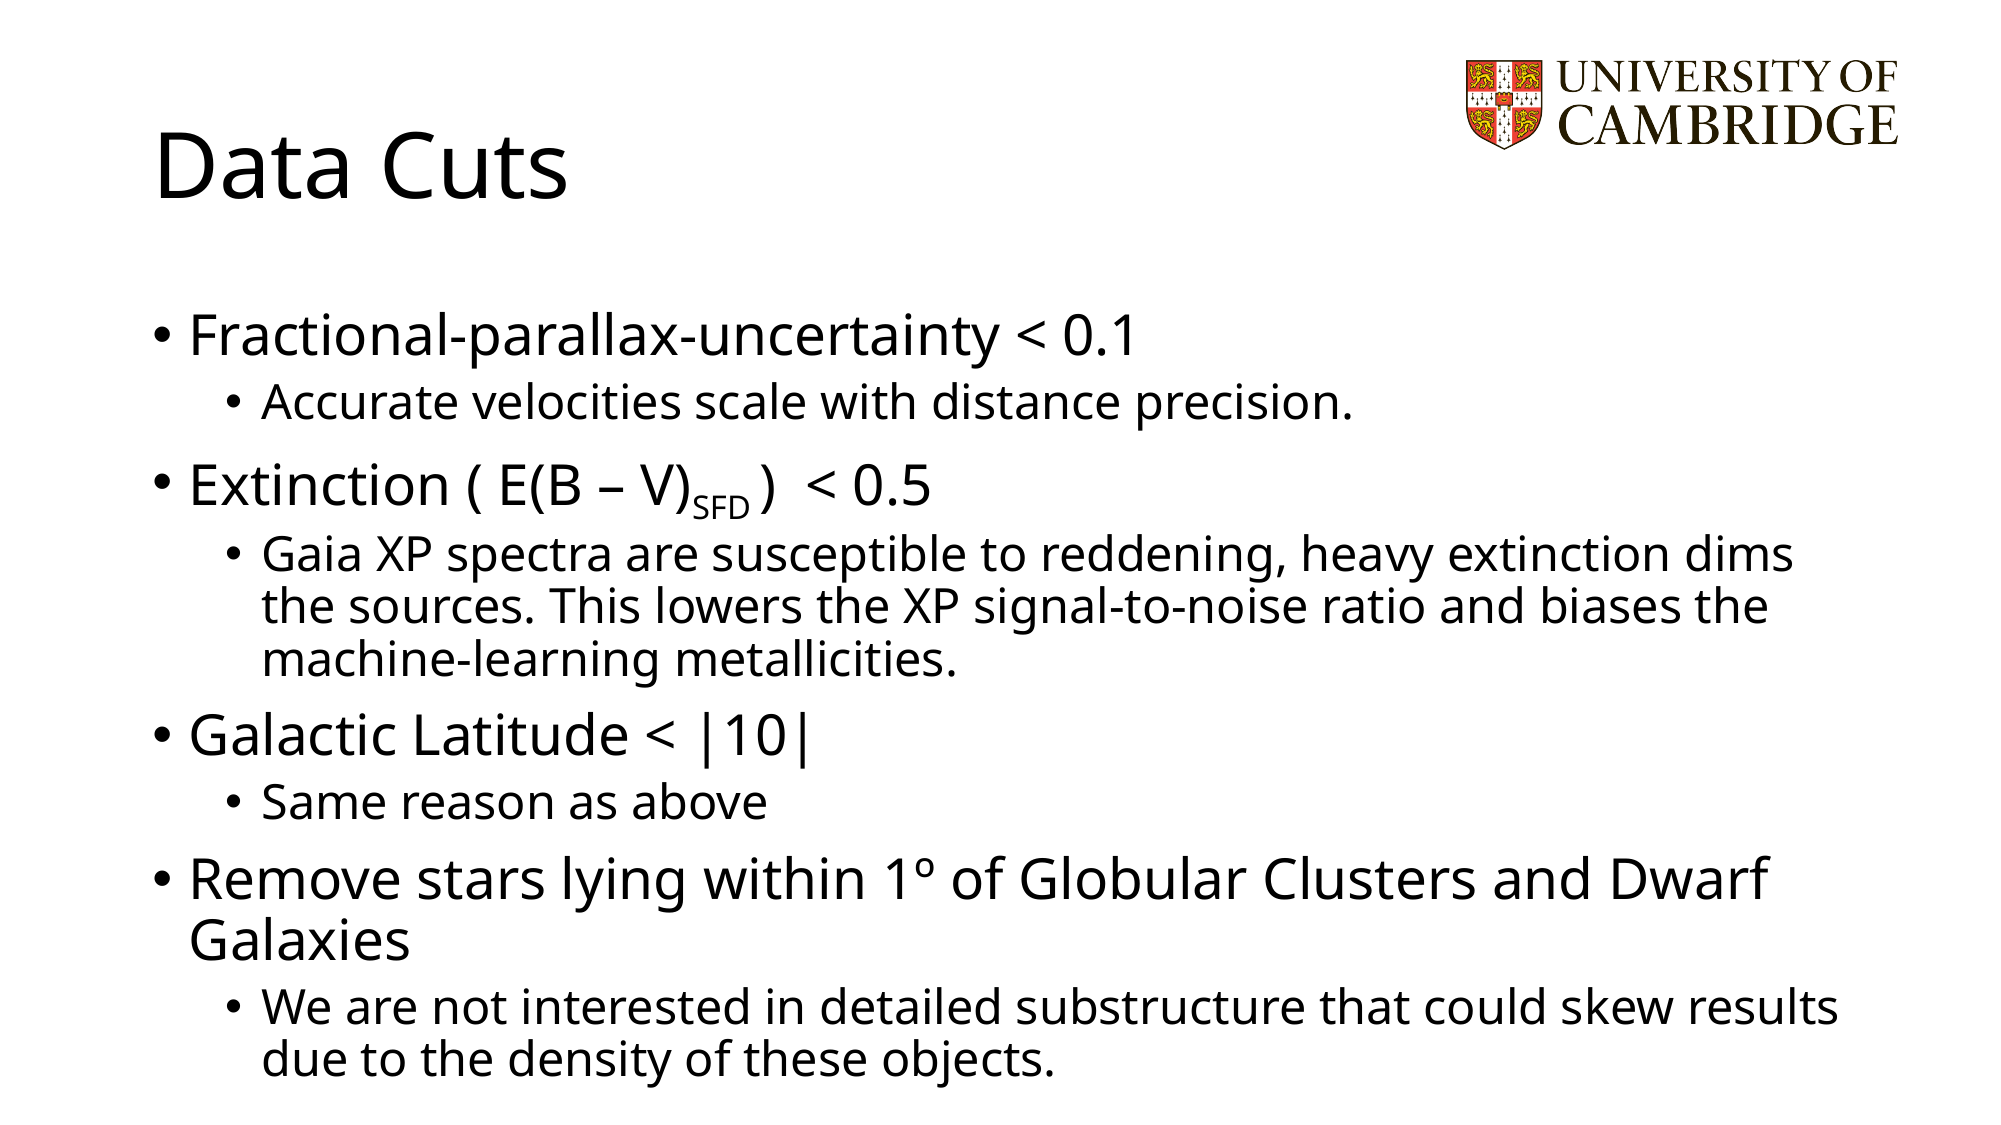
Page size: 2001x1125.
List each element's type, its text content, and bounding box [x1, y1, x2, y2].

picture [1466, 59, 1898, 150]
title Data Cuts [137, 59, 1863, 278]
list Fractional-parallax-uncertainty < 0.1 Accurate velocities scale with distance precision. Extinction ( E(B – V)SFD ) < 0.5 Gaia XP spectra are susceptible to reddening, heavy extinction dims the sources. This lowers the XP signal-to-noise ratio and biases the machine-learning metallicities. Galactic Latitude < |10| Same reason as above Remove stars lying within 1º of Globular Clusters and Dwarf Galaxies We are not interested in detailed substructure that could skew results due to the density of these objects. [137, 299, 1863, 1096]
